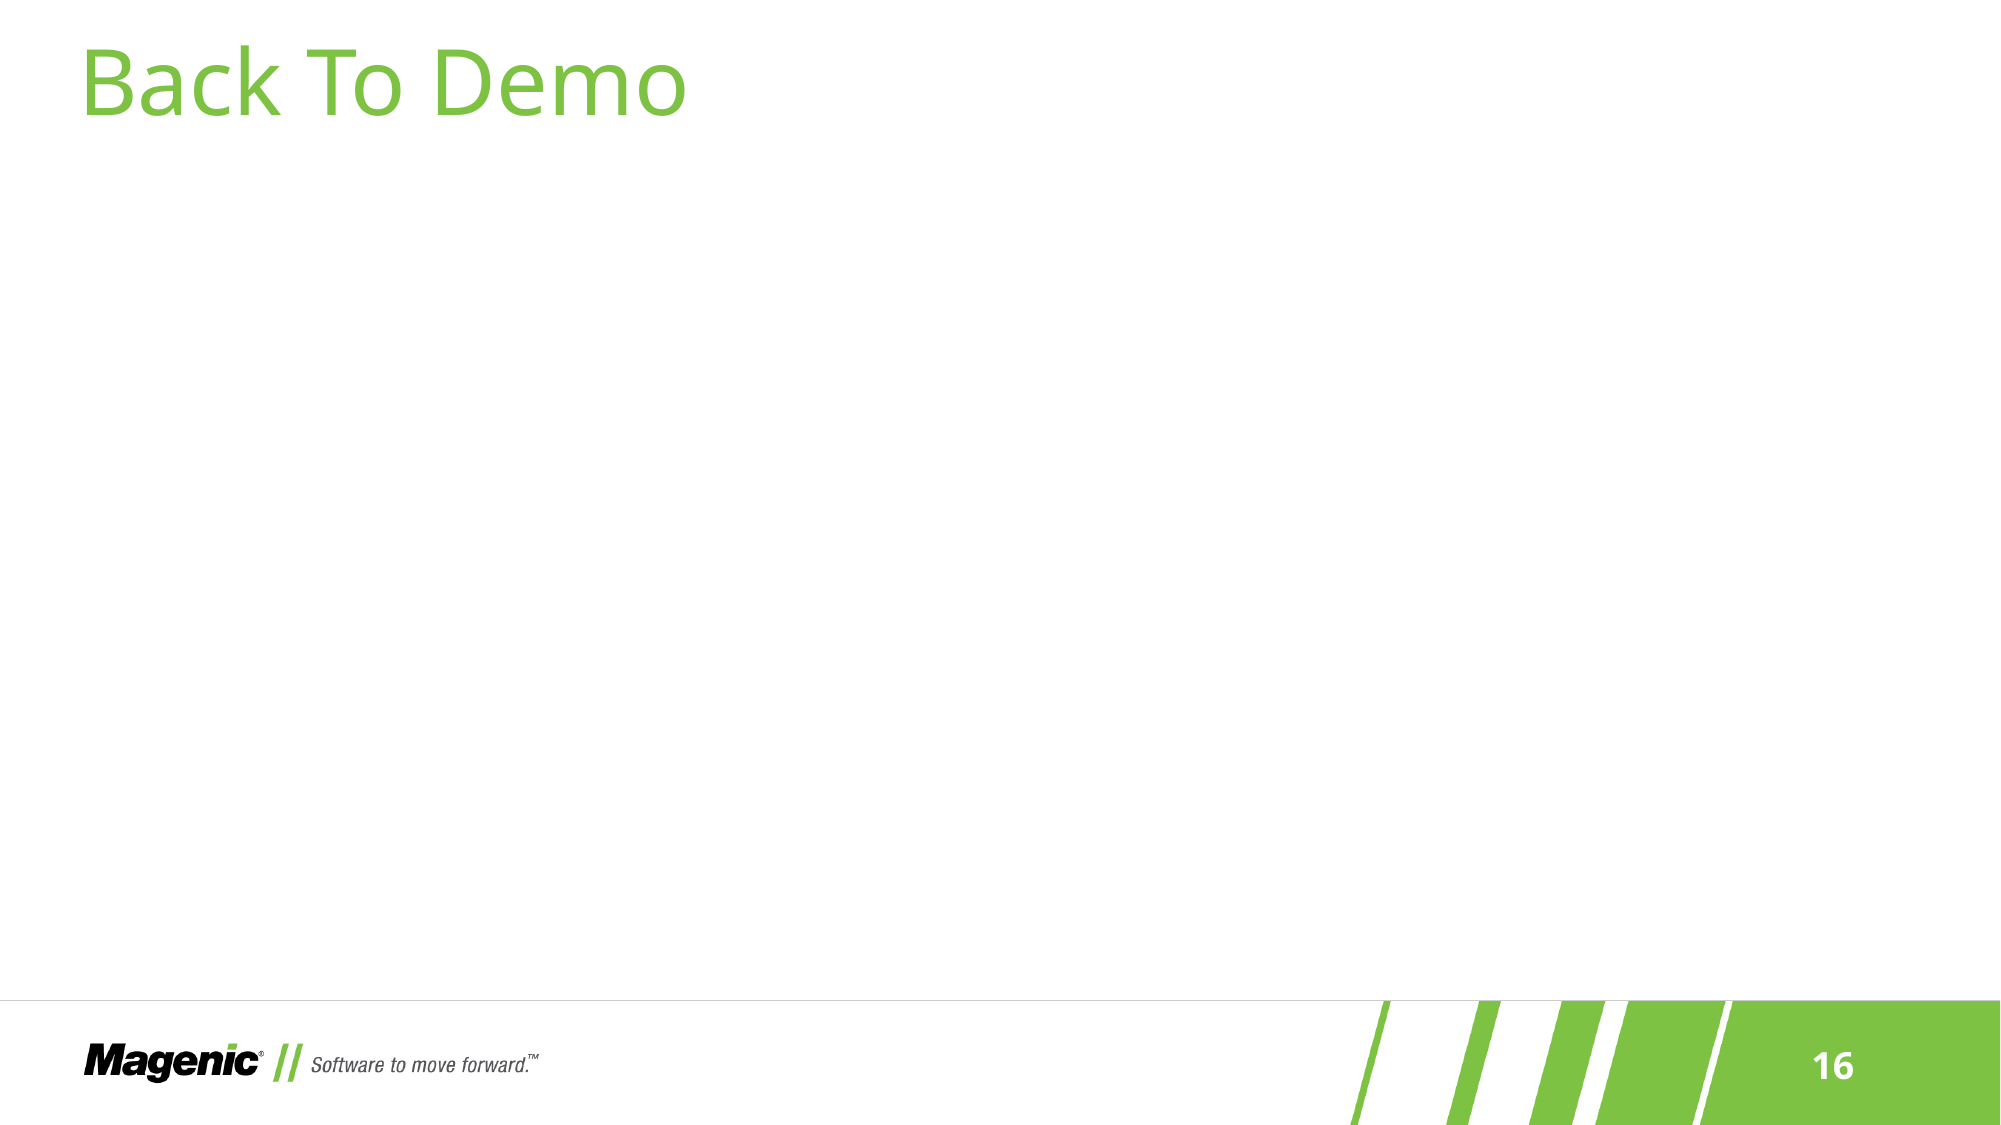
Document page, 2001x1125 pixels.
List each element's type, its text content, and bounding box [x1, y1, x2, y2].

title Back To Demo [63, 41, 1938, 131]
picture [0, 0, 2001, 1125]
